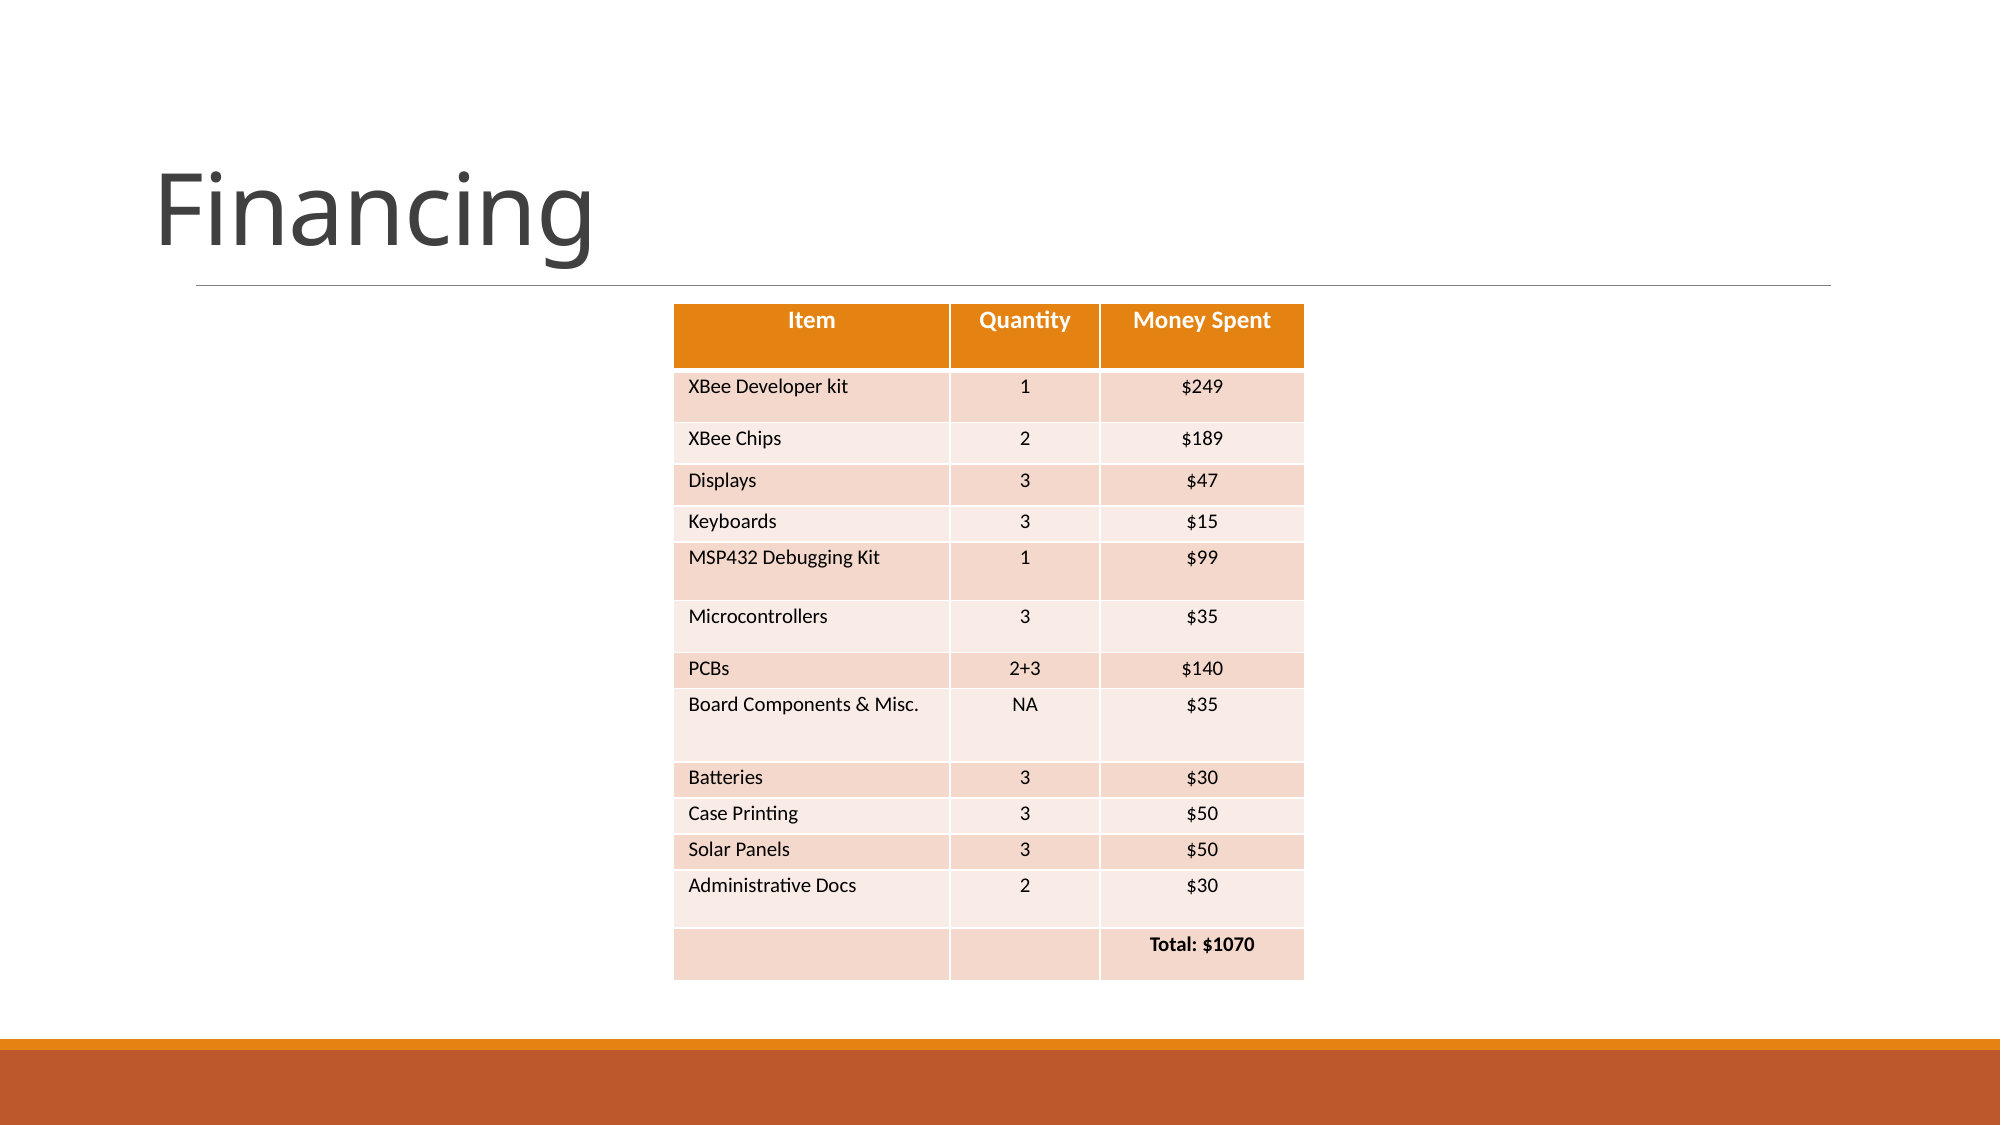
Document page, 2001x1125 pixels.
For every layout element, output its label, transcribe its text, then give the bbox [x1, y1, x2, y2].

table_cell $140 [1101, 653, 1304, 688]
table_cell $47 [1101, 465, 1304, 505]
table_cell [674, 929, 949, 980]
table_cell $35 [1101, 689, 1304, 761]
table_cell Batteries [674, 763, 949, 797]
table_cell 3 [951, 763, 1099, 797]
table_cell 3 [951, 601, 1099, 652]
table_cell 1 [951, 373, 1099, 422]
table_cell $15 [1101, 507, 1304, 541]
table_cell 3 [951, 465, 1099, 505]
table_header Item [674, 304, 949, 368]
table_cell $99 [1101, 543, 1304, 600]
table_cell $189 [1101, 423, 1304, 463]
table_cell Solar Panels [674, 835, 949, 869]
table_cell Displays [674, 465, 949, 505]
table_cell $30 [1101, 763, 1304, 797]
table_cell Board Components & Misc. [674, 689, 949, 761]
table_cell XBee Developer kit [674, 373, 949, 422]
table_cell 2 [951, 871, 1099, 927]
table_cell 2+3 [951, 653, 1099, 688]
table_cell Case Printing [674, 799, 949, 833]
table_header Money Spent [1101, 304, 1304, 368]
table_cell $50 [1101, 799, 1304, 833]
table_cell 3 [951, 507, 1099, 541]
table_cell [951, 929, 1099, 980]
table_cell $30 [1101, 871, 1304, 927]
table_cell 2 [951, 423, 1099, 463]
table_cell 3 [951, 799, 1099, 833]
table_cell Administrative Docs [674, 871, 949, 927]
table_cell Total: $1070 [1101, 929, 1304, 980]
table_cell Microcontrollers [674, 601, 949, 652]
title Financing [137, 56, 1863, 274]
table_cell $35 [1101, 601, 1304, 652]
table_cell $50 [1101, 835, 1304, 869]
table_cell Keyboards [674, 507, 949, 541]
table_cell 1 [951, 543, 1099, 600]
table_cell XBee Chips [674, 423, 949, 463]
table_cell PCBs [674, 653, 949, 688]
table_cell 3 [951, 835, 1099, 869]
table_header Quantity [951, 304, 1099, 368]
table_cell $249 [1101, 373, 1304, 422]
table_cell NA [951, 689, 1099, 761]
table_cell MSP432 Debugging Kit [674, 543, 949, 600]
